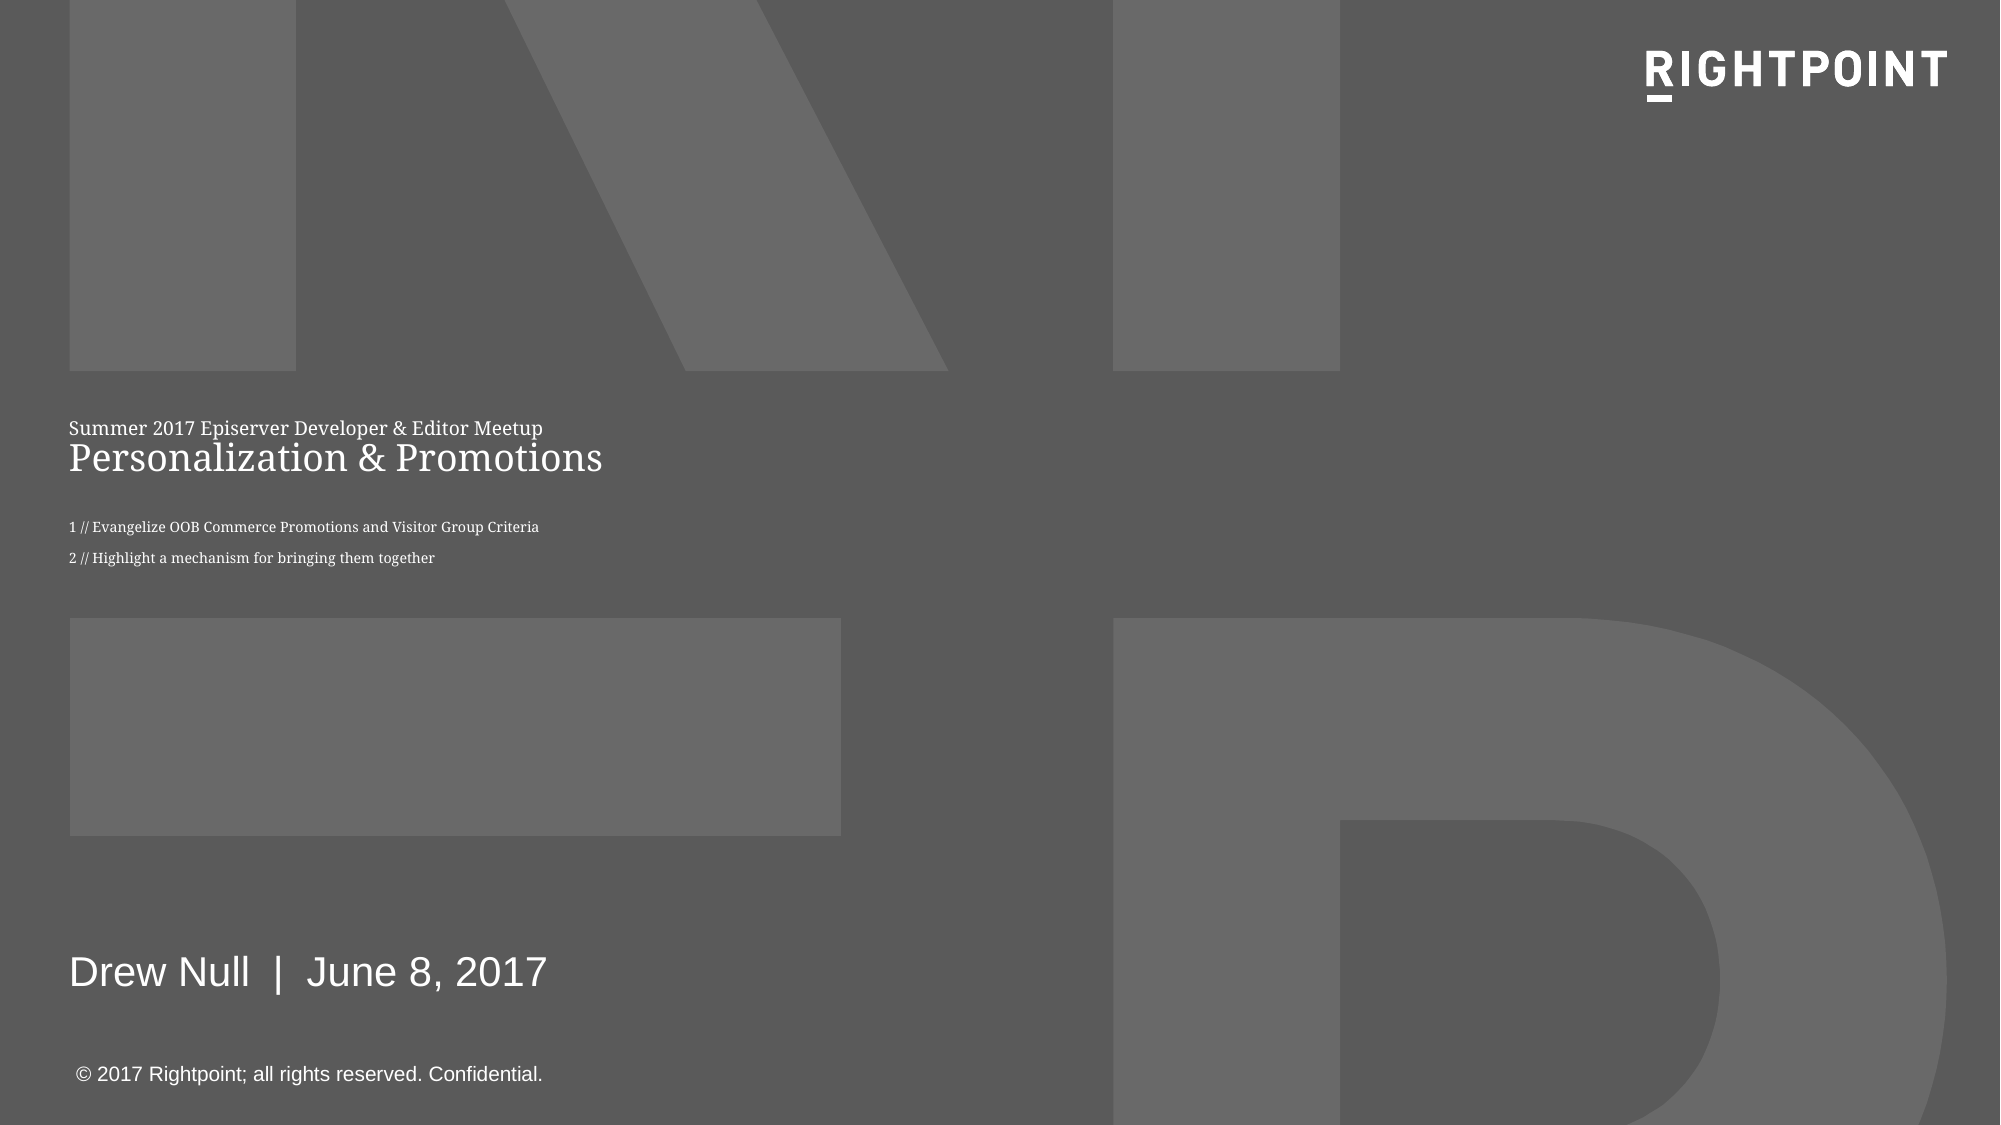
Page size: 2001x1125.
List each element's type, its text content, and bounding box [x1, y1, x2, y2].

list Drew Null | June 8, 2017 [68, 910, 1794, 1030]
title Summer 2017 Episerver Developer & Editor Meetup Personalization & Promotions 1 // Evangelize OOB Commerce Promotions and Visitor Group Criteria 2 // Highlight a mechanism for bringing them together [68, 409, 1794, 576]
